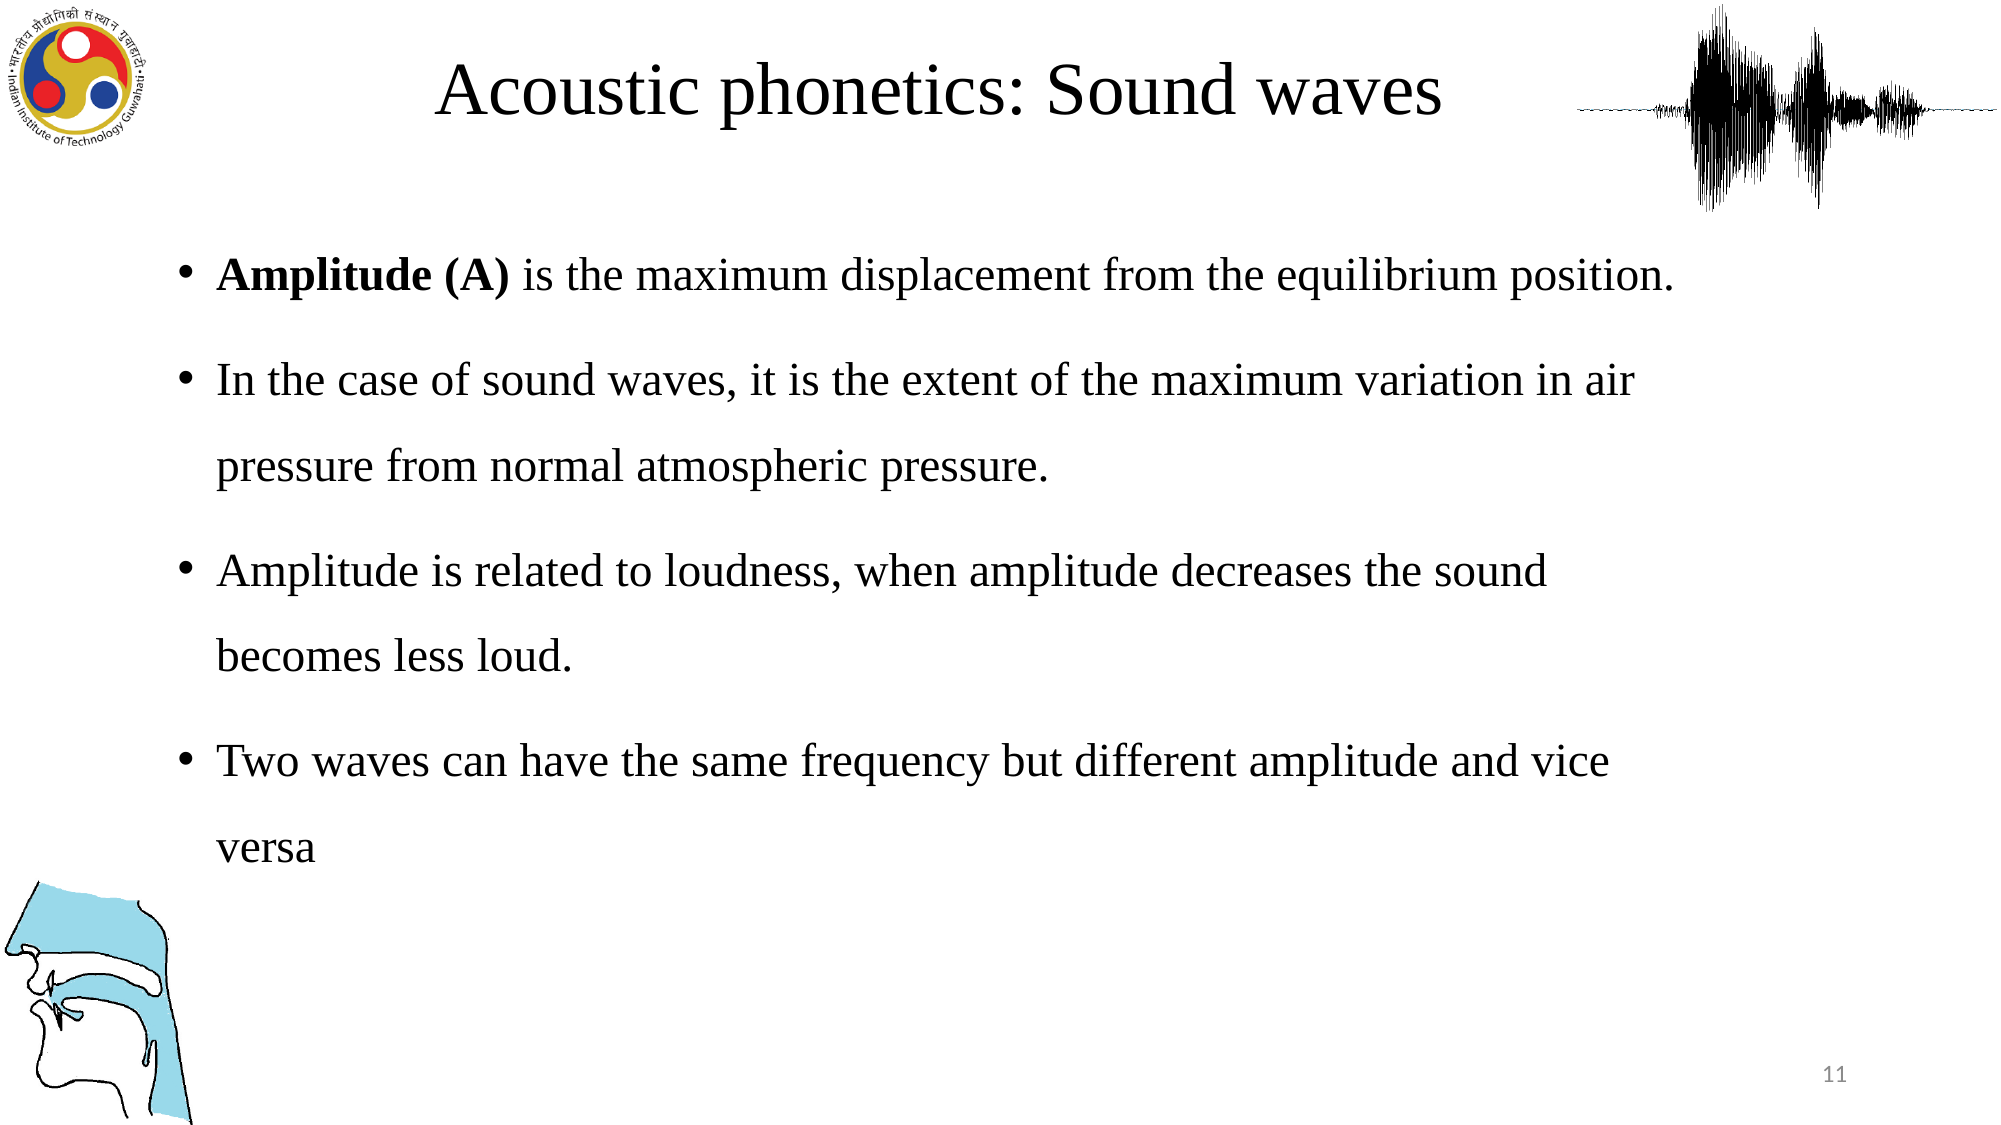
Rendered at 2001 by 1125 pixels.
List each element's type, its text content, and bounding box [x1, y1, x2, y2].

slide_number 11 [1412, 1042, 1863, 1103]
picture [3, 4, 147, 150]
list Amplitude (A) is the maximum displacement from the equilibrium position. In the case of sound waves, it is the extent of the maximum variation in air pressure from normal atmospheric pressure. Amplitude is related to loudness, when amplitude decreases the sound becomes less loud. Two waves can have the same frequency but different amplitude and vice versa [162, 207, 1729, 936]
text_box Acoustic phonetics: Sound waves [419, 32, 1477, 137]
picture [1577, 4, 1997, 212]
picture [0, 876, 193, 1125]
